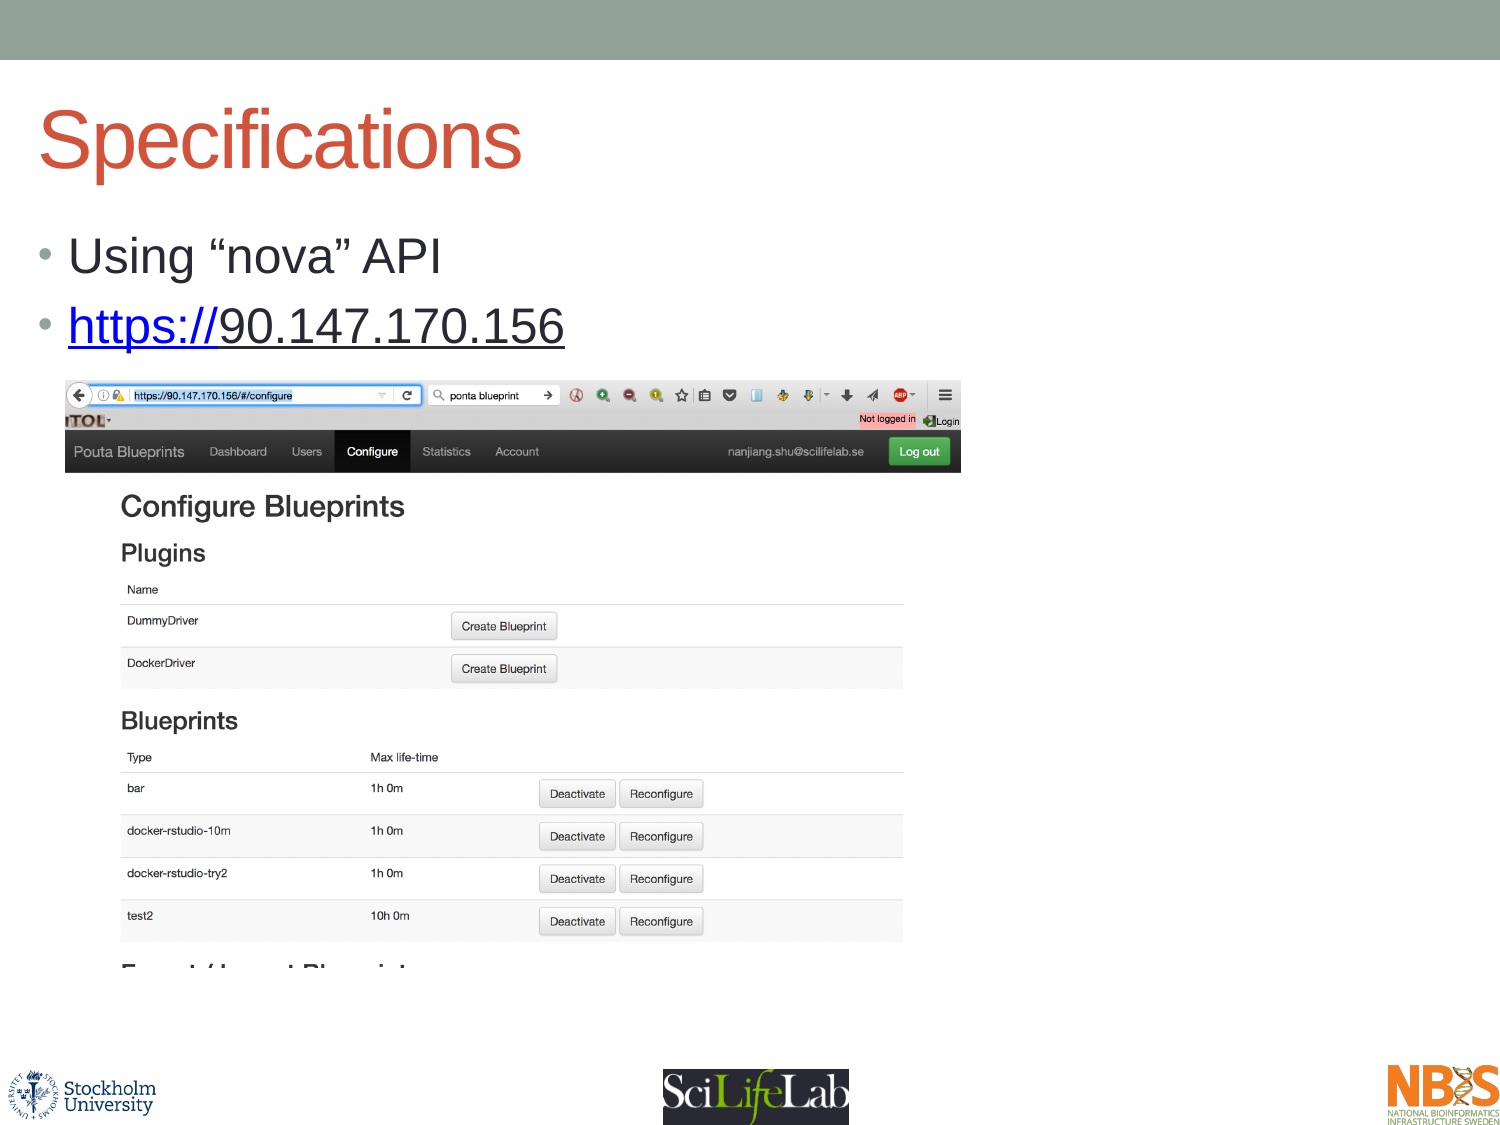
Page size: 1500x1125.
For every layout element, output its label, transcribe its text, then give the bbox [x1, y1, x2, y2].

title Specifications [22, 53, 1373, 216]
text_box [0, 1065, 1500, 1125]
picture [64, 380, 962, 968]
list Using “nova” API https://90.147.170.156 [22, 216, 1373, 1017]
